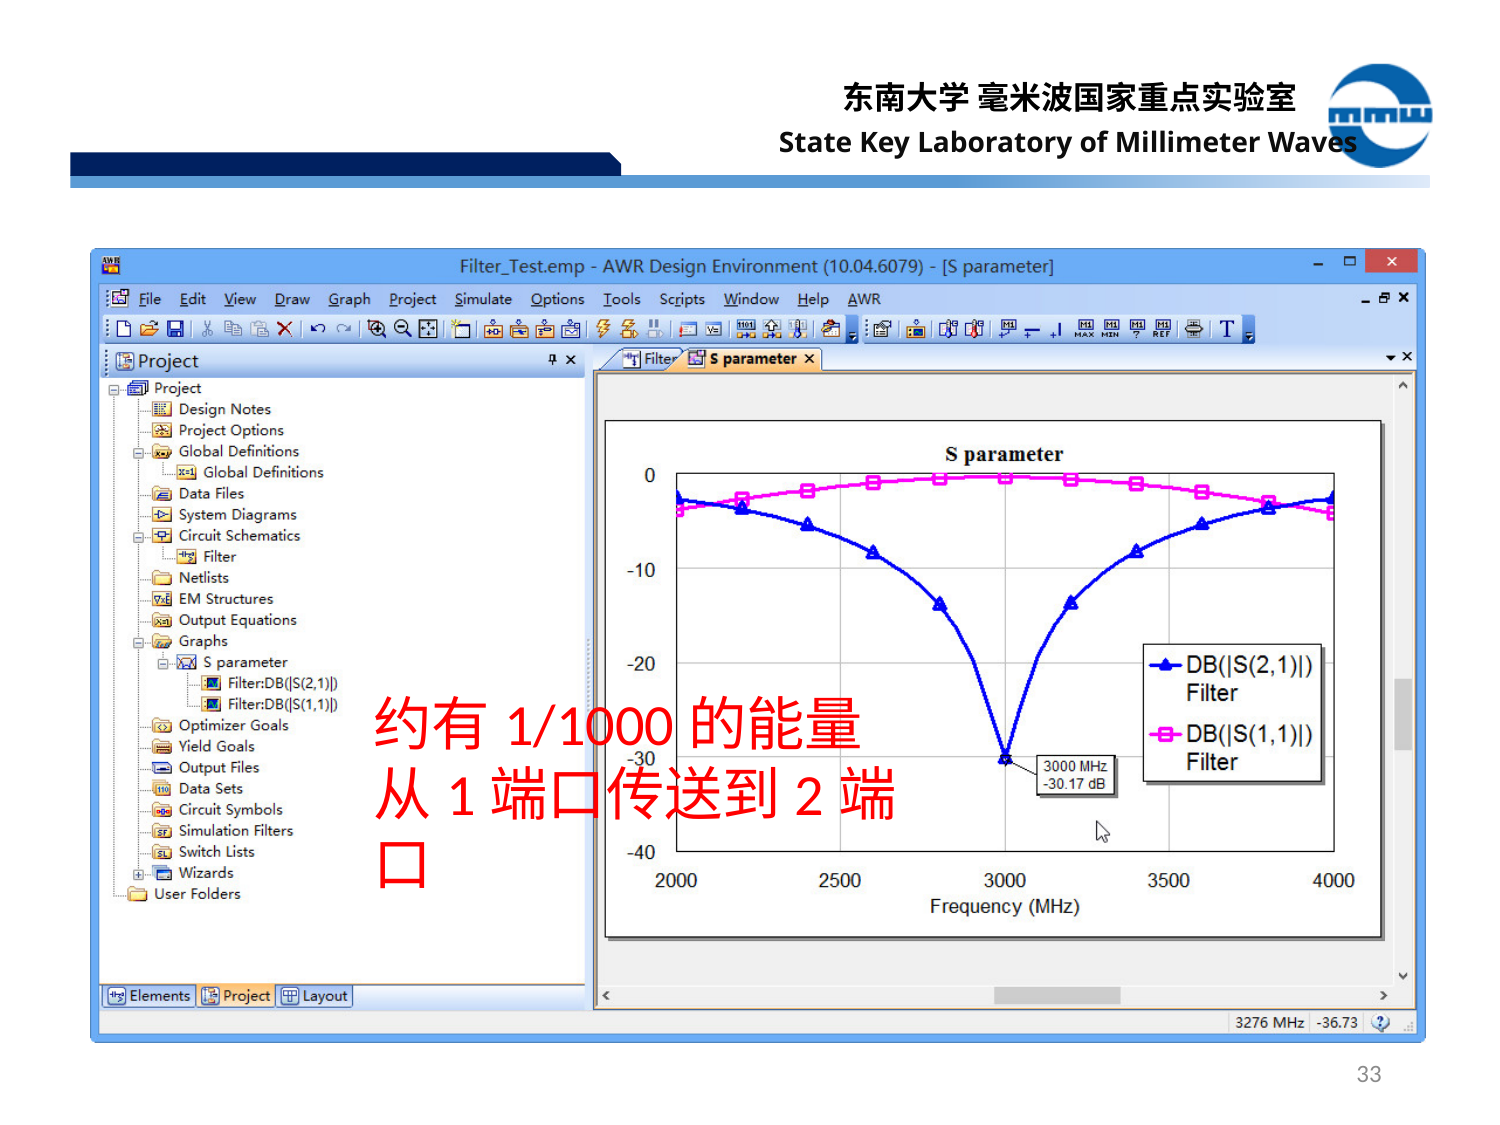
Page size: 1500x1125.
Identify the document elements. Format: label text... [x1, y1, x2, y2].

picture [1312, 35, 1454, 168]
picture [90, 248, 1426, 1043]
slide_number 33 [1059, 1043, 1397, 1103]
